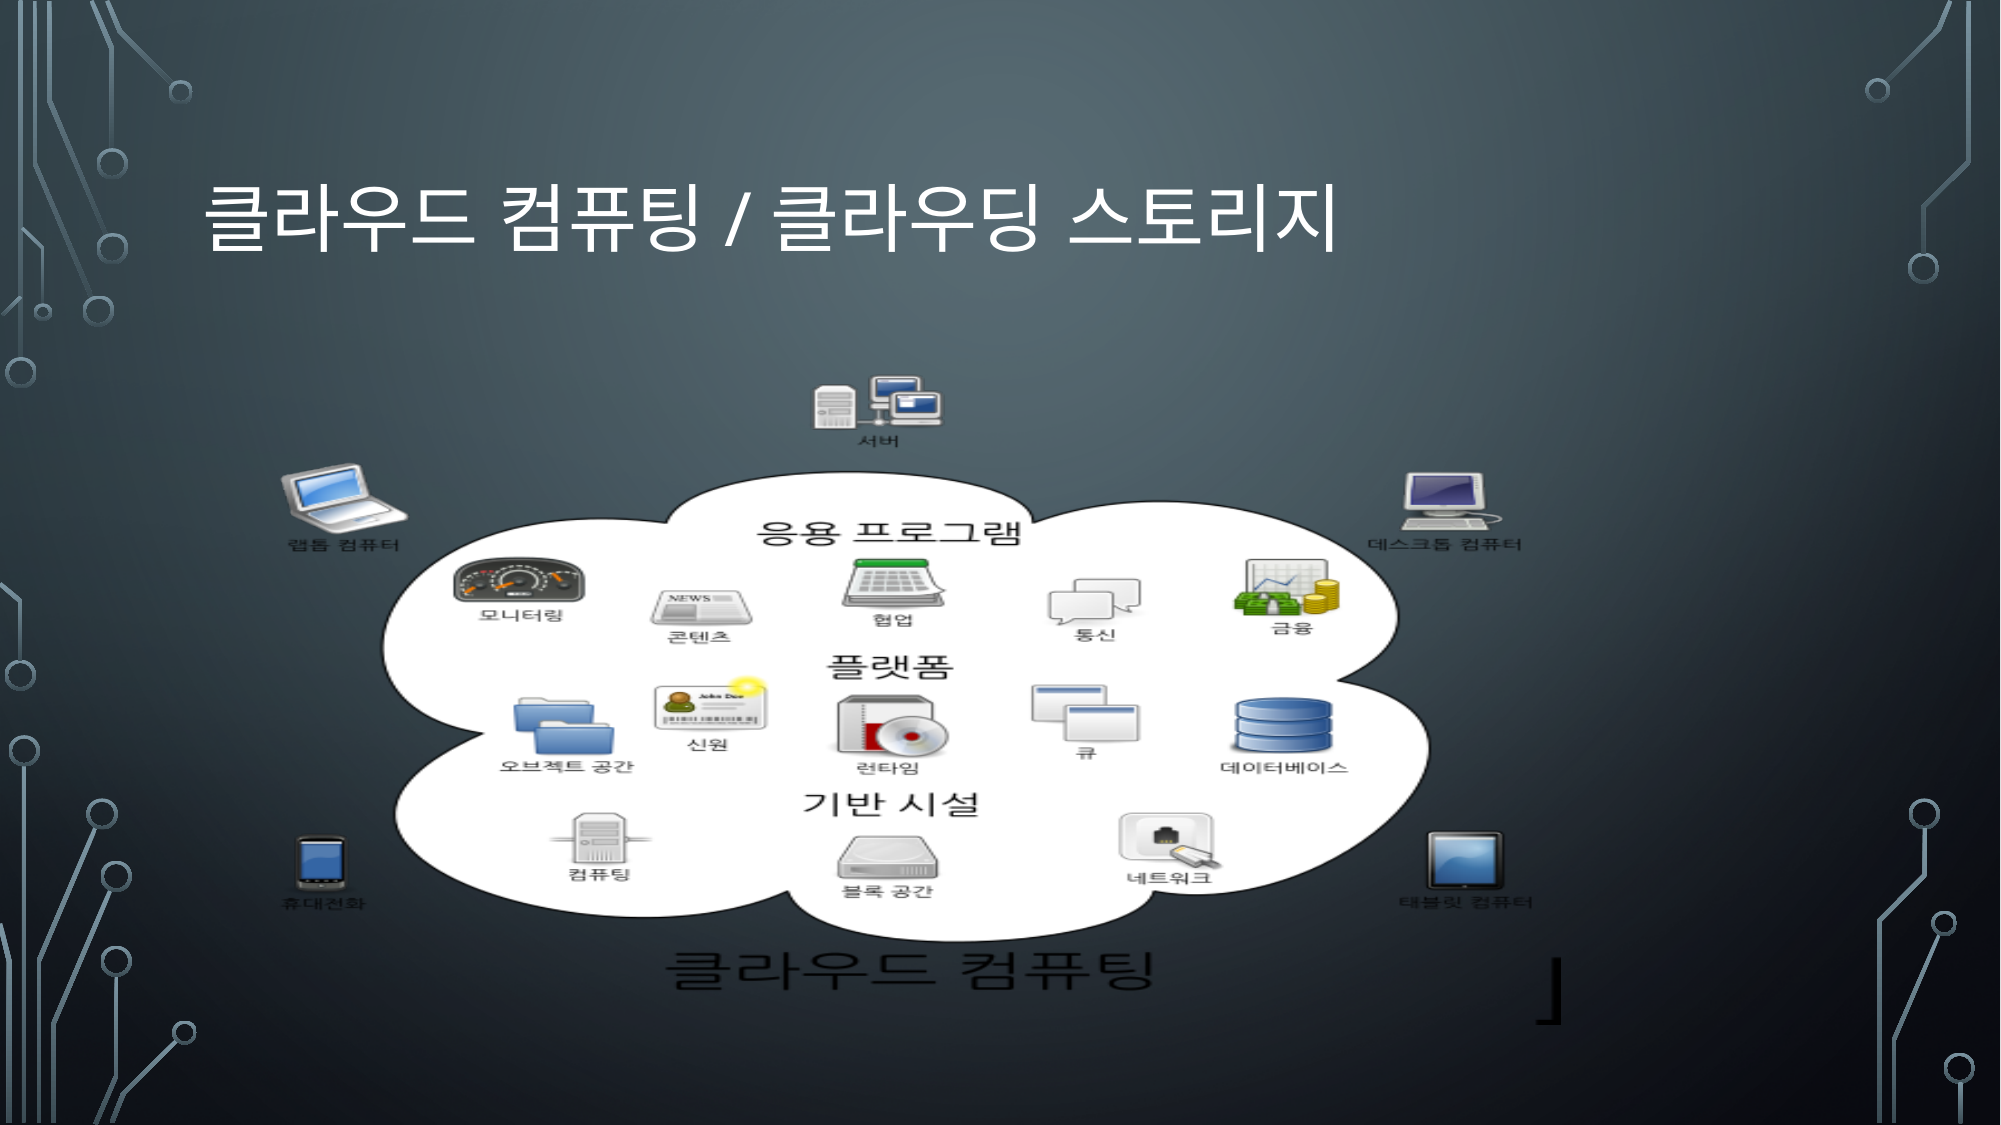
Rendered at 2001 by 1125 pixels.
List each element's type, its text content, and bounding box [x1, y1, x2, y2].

title 클라우드 컴퓨팅/클라우딩 스토리지 [187, 101, 1813, 344]
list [222, 343, 1562, 1026]
